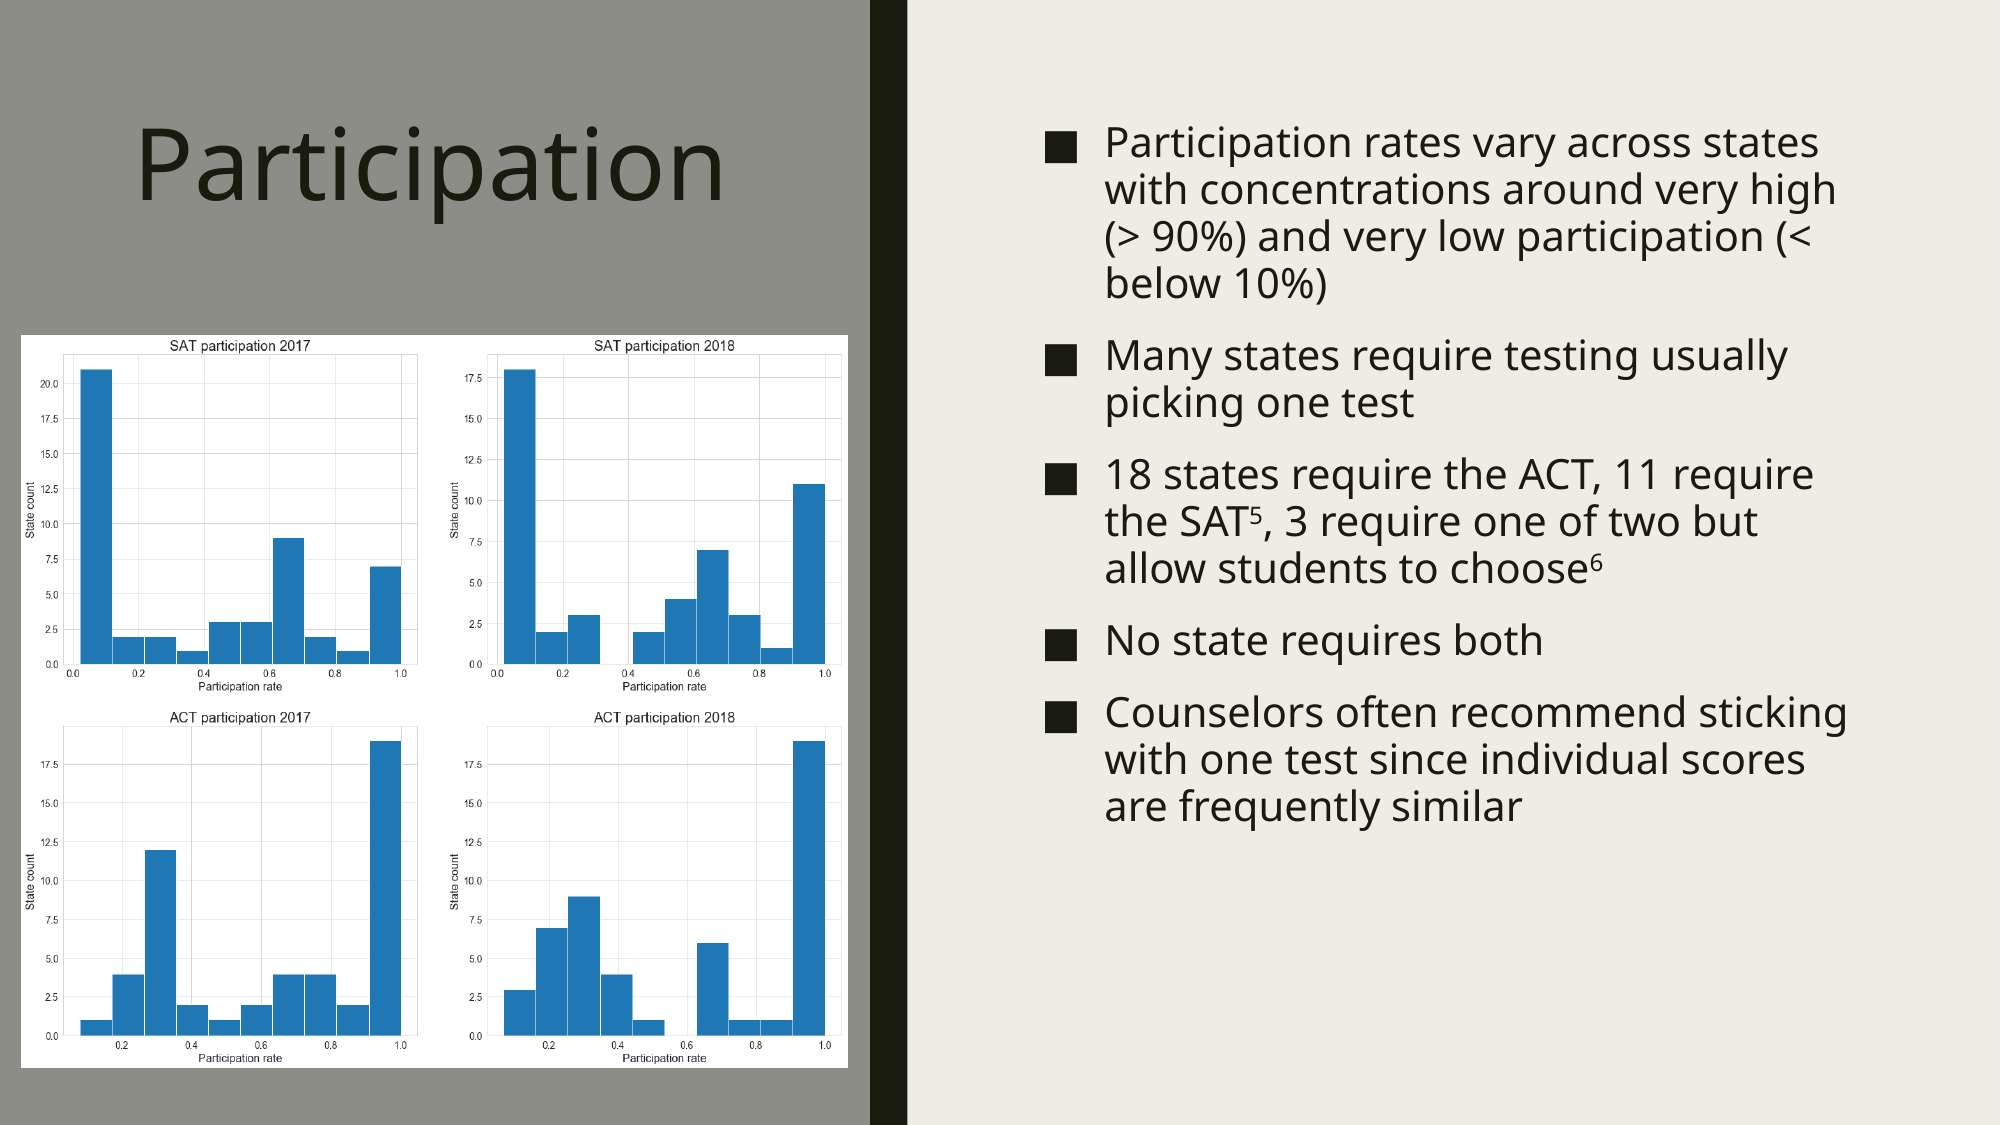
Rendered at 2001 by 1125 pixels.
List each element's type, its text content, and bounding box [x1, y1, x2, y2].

picture [21, 335, 849, 1069]
list Participation rates vary across states with concentrations around very high (> 90%) and very low participation (< below 10%) Many states require testing usually picking one test 18 states require the ACT, 11 require the SAT5, 3 require one of two but allow students to choose6 No state requires both Counselors often recommend sticking with one test since individual scores are frequently similar [1026, 112, 1882, 962]
title Participation [118, 112, 752, 335]
